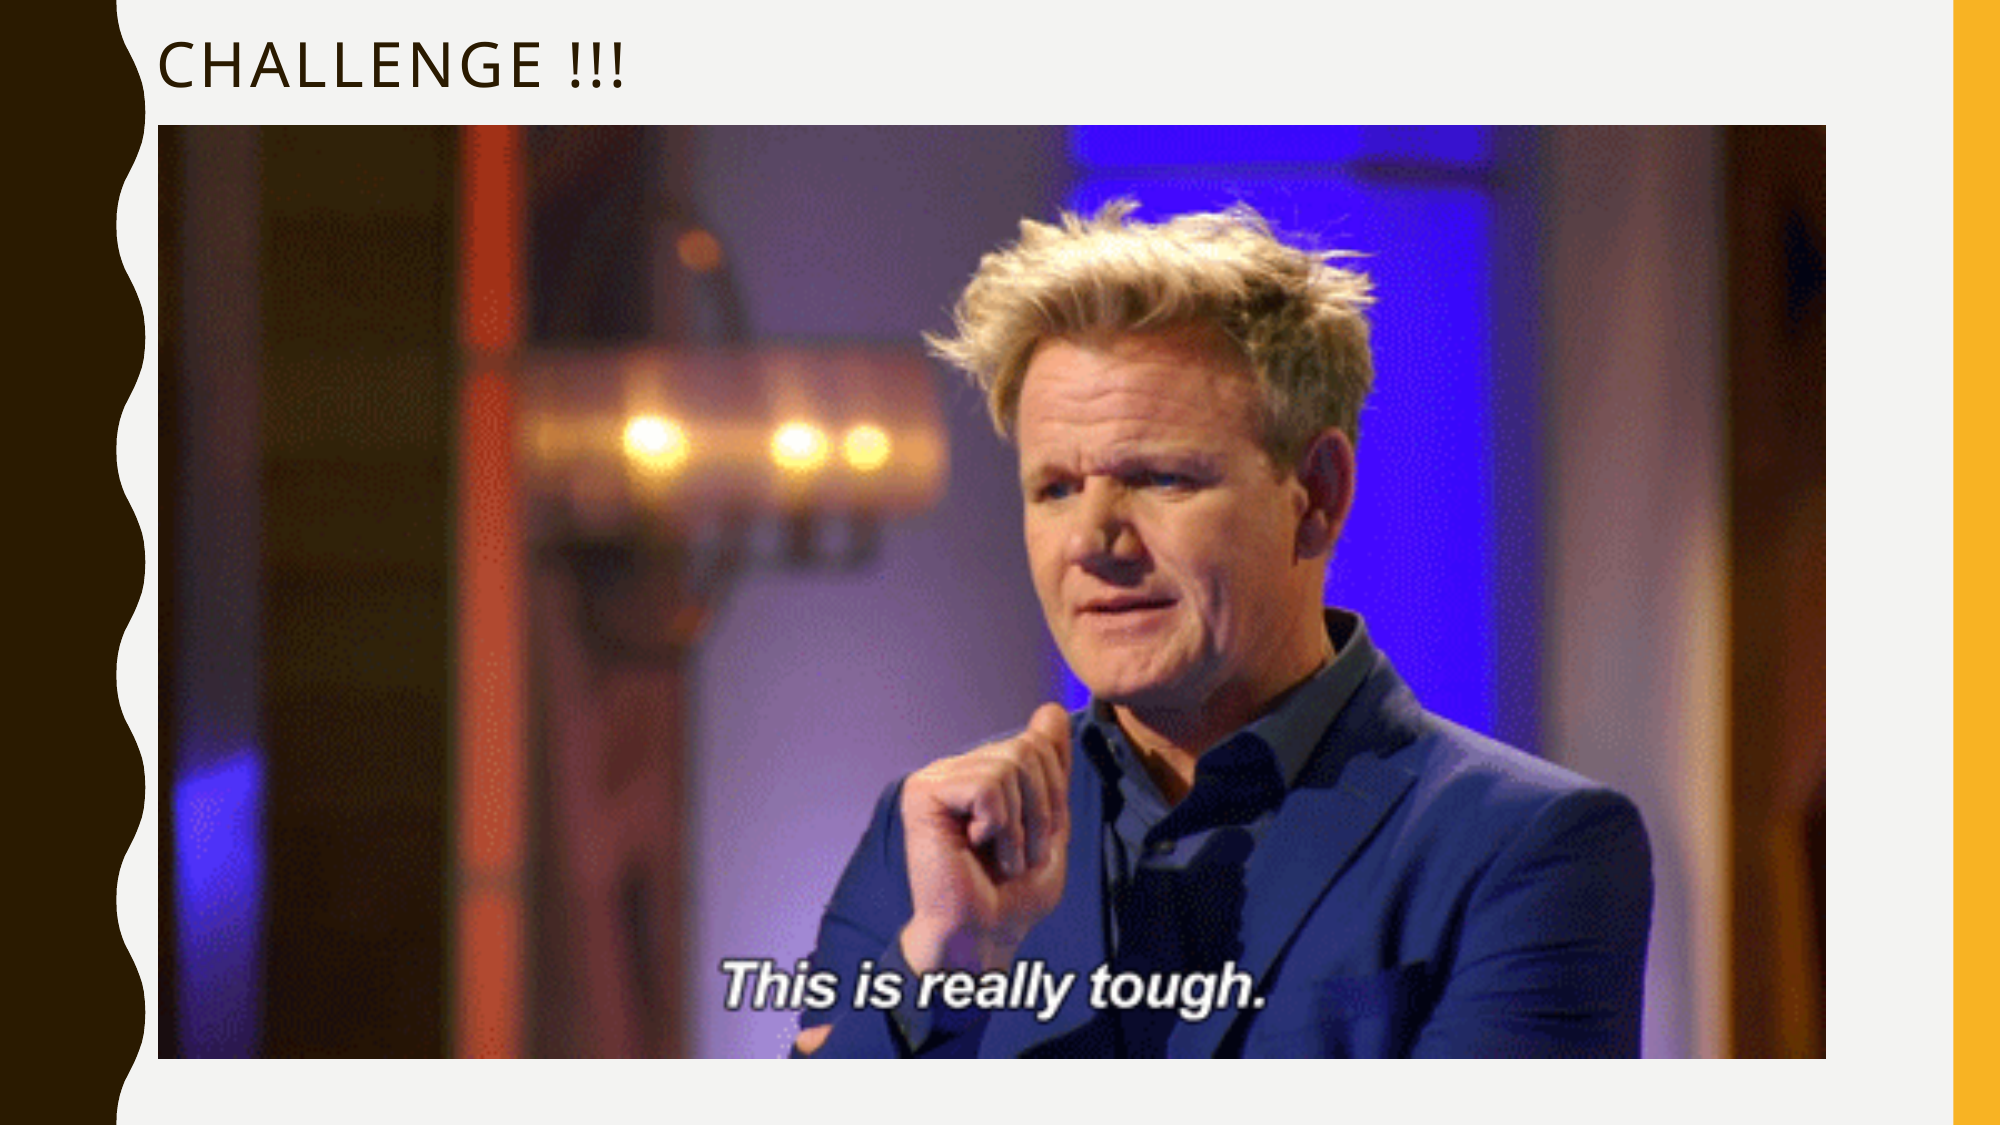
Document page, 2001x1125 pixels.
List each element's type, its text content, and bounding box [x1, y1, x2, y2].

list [158, 125, 1826, 1059]
title Challenge !!! [141, 25, 1812, 114]
